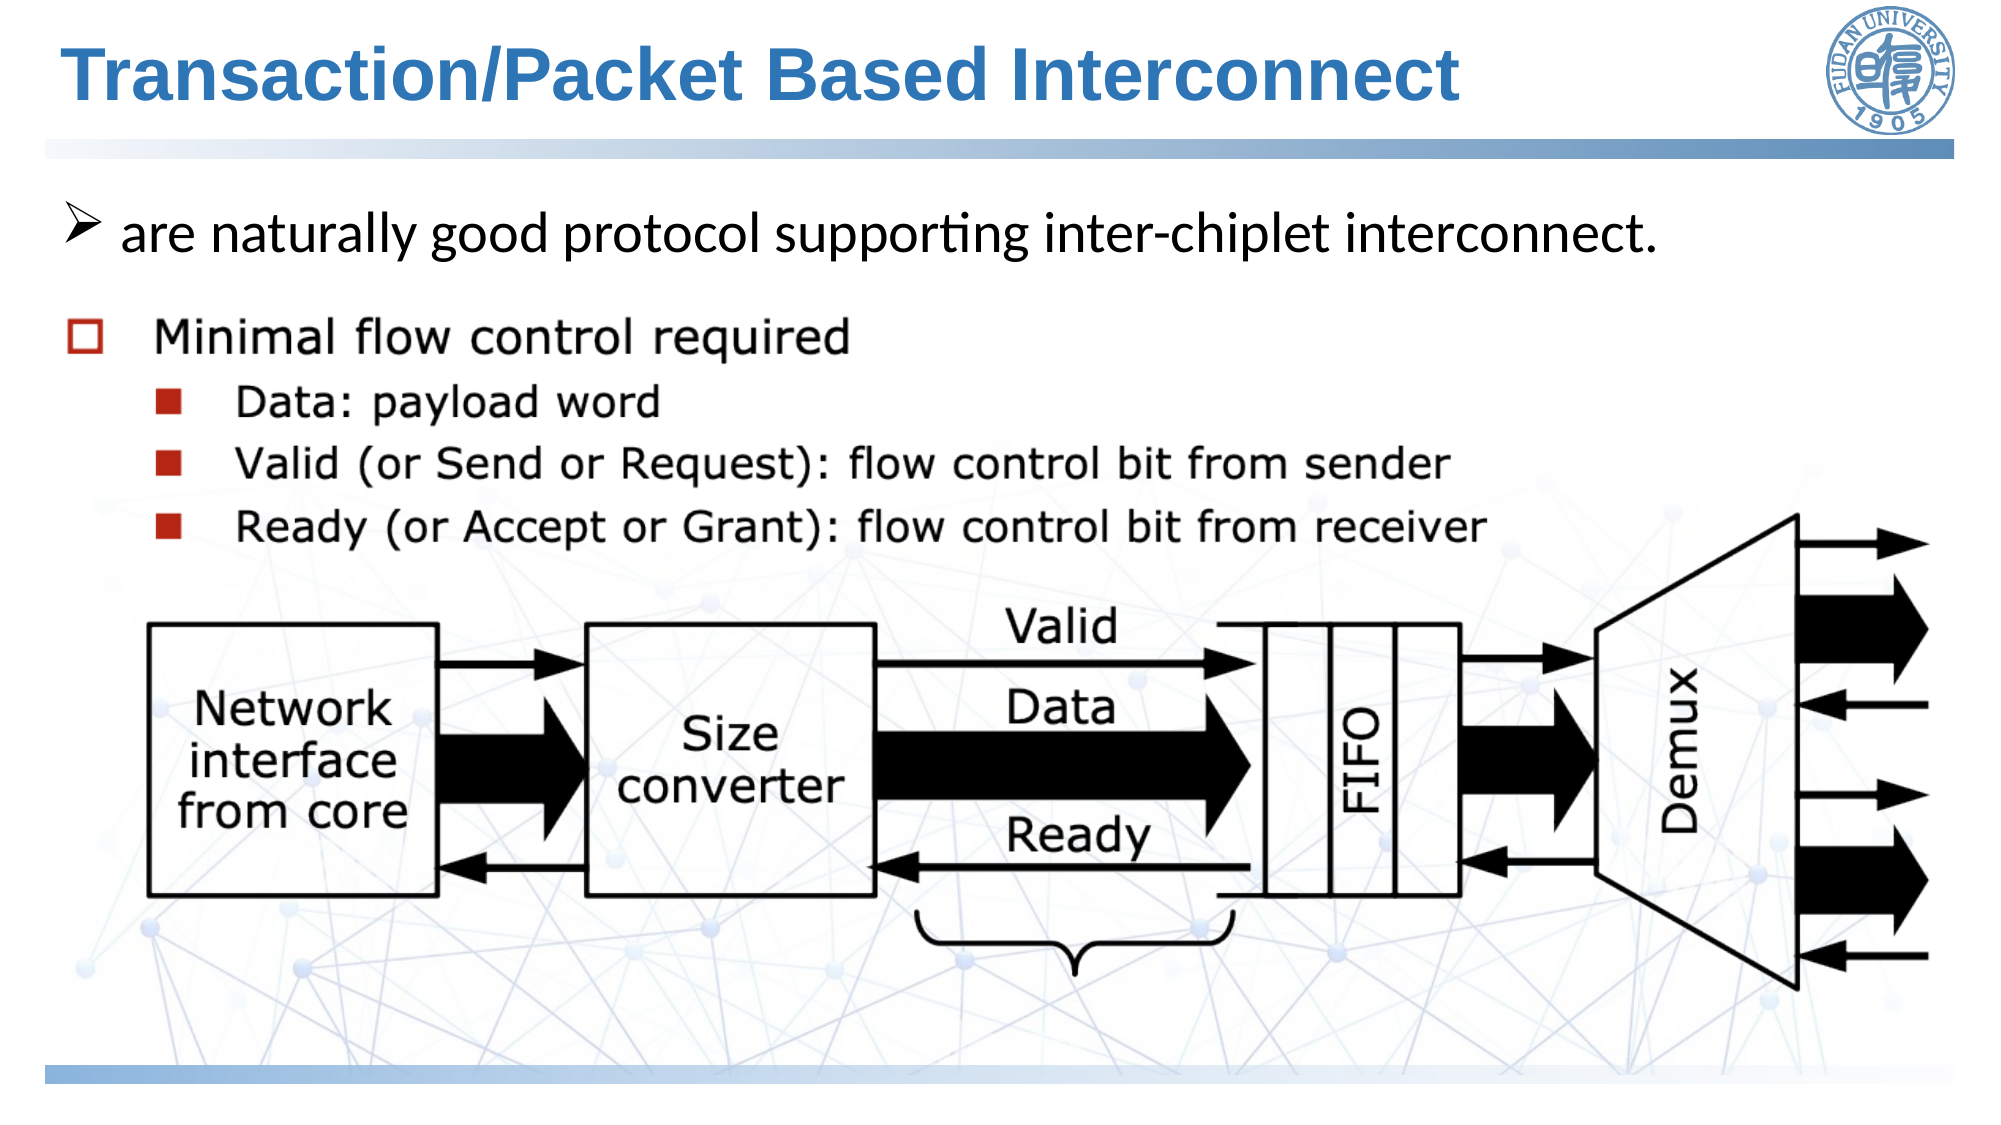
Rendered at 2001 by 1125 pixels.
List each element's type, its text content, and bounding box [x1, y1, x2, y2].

picture [20, 288, 1979, 1029]
title Transaction/Packet Based Interconnect [45, 22, 1493, 131]
list are naturally good protocol supporting inter-chiplet interconnect. [45, 1029, 1955, 1036]
list are naturally good protocol supporting inter-chiplet interconnect. [45, 172, 1955, 288]
